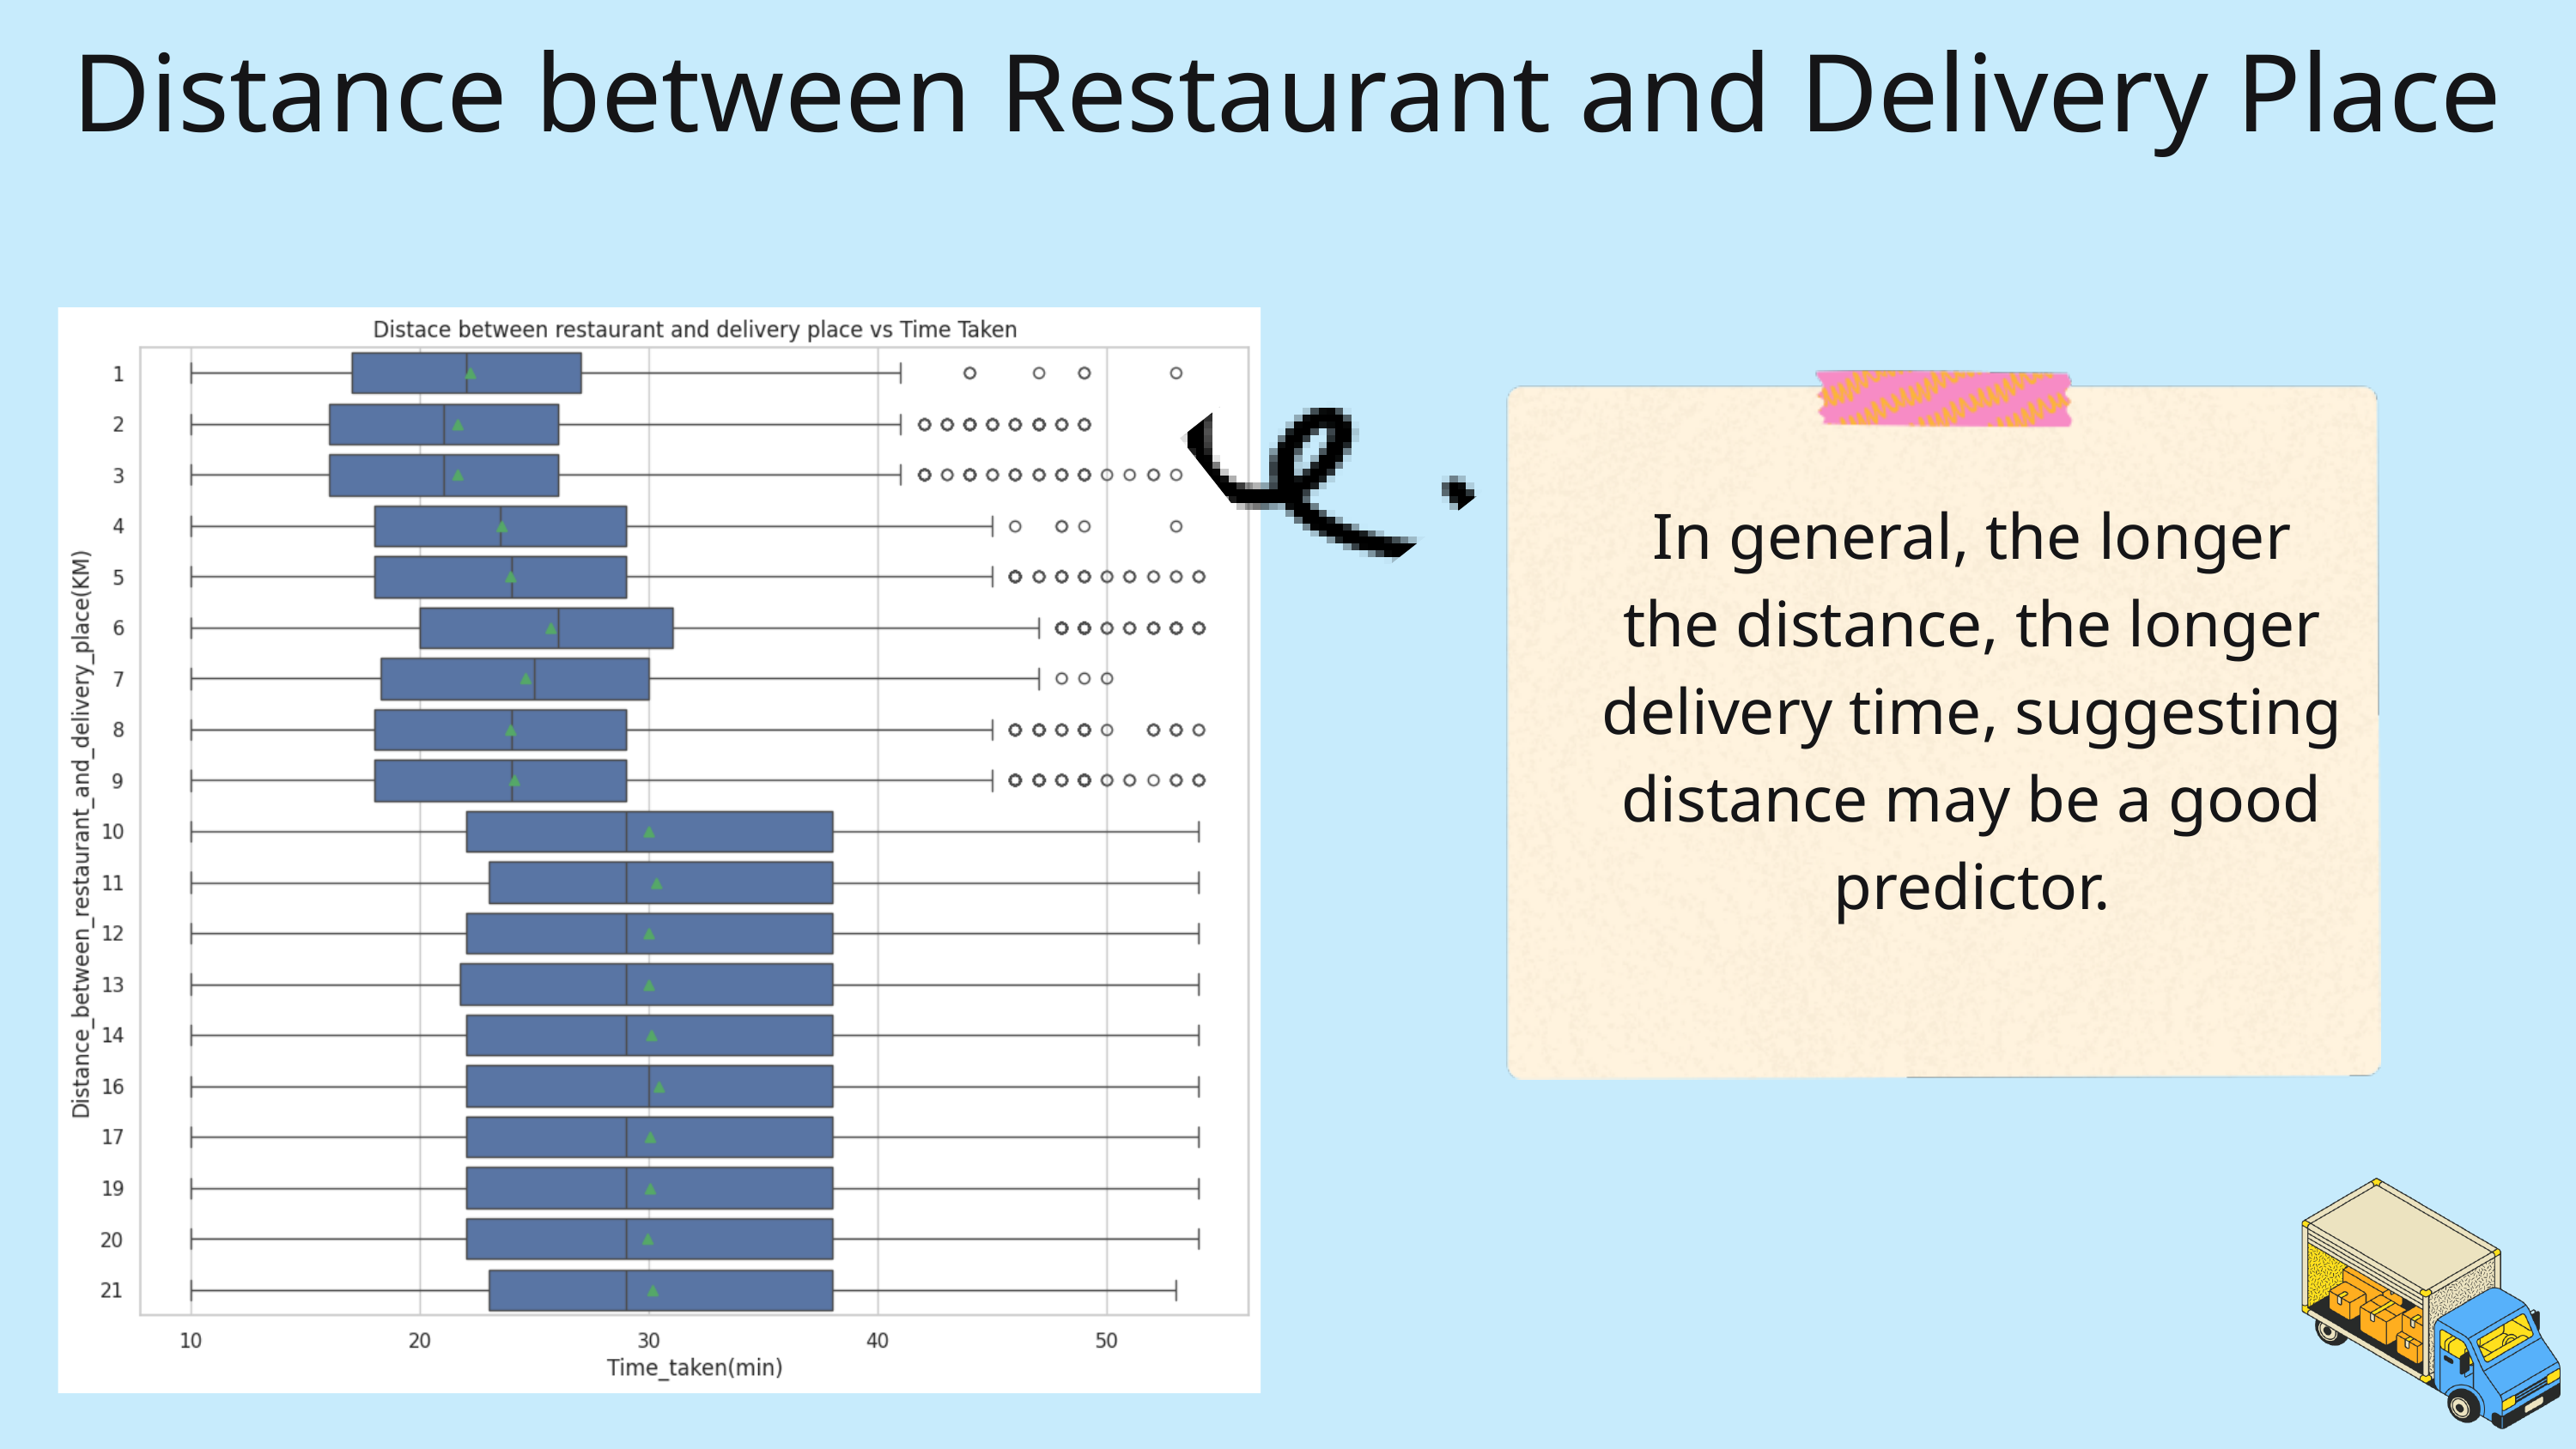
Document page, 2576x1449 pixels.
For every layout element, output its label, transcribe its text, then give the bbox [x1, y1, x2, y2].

text_box [1180, 272, 1532, 619]
text_box In general, the longer the distance, the longer delivery time, suggesting distance may be a good predictor. [1598, 483, 2346, 922]
text_box [2301, 1178, 2561, 1429]
text_box [1451, 369, 2381, 1080]
text_box [58, 307, 1261, 1393]
text_box Distance between Restaurant and Delivery Place [32, 3, 2543, 154]
